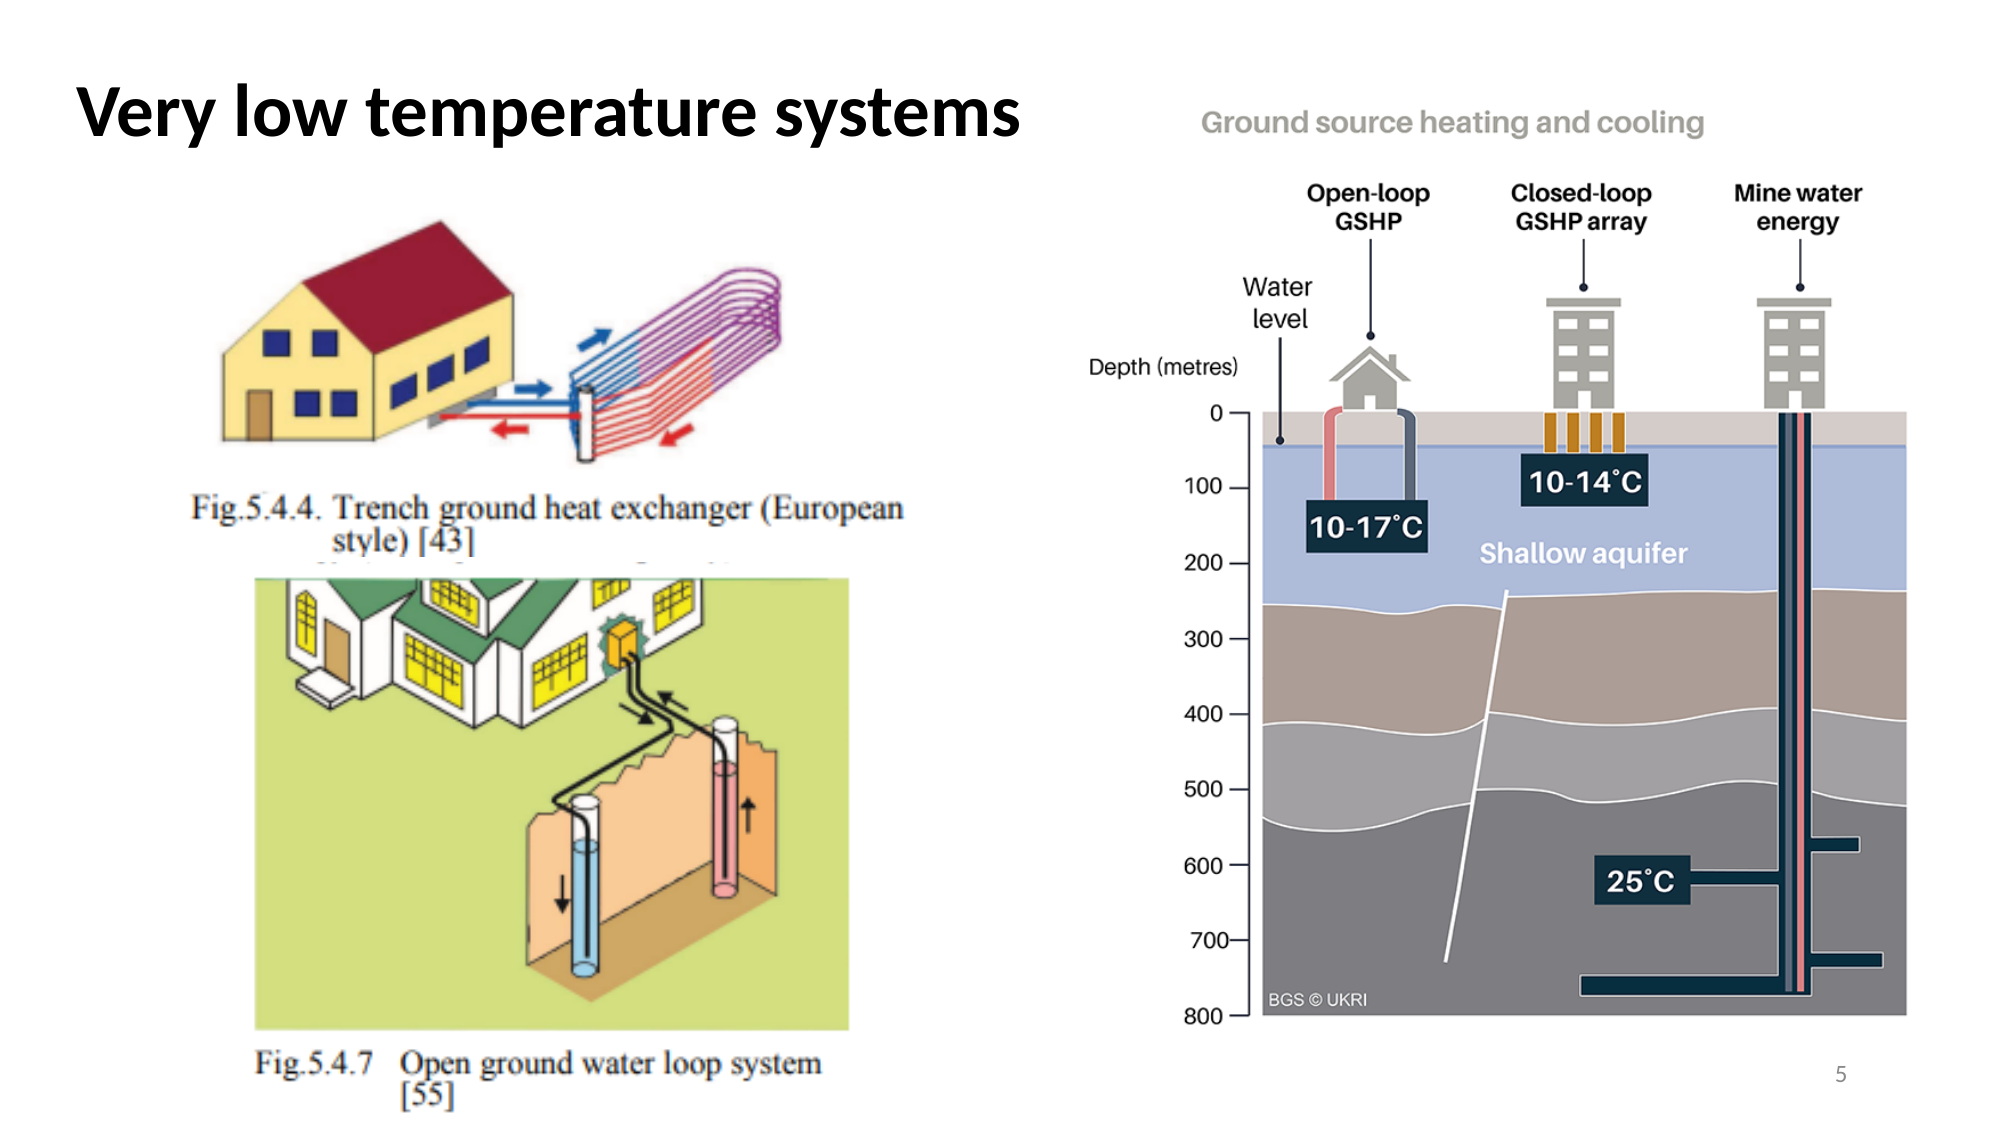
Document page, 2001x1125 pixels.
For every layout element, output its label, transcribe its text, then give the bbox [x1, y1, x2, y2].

picture [1088, 107, 2000, 1029]
picture [186, 148, 919, 557]
slide_number 5 [1412, 1042, 1863, 1103]
picture [241, 562, 864, 1125]
text_box Very low temperature systems [61, 54, 1087, 159]
